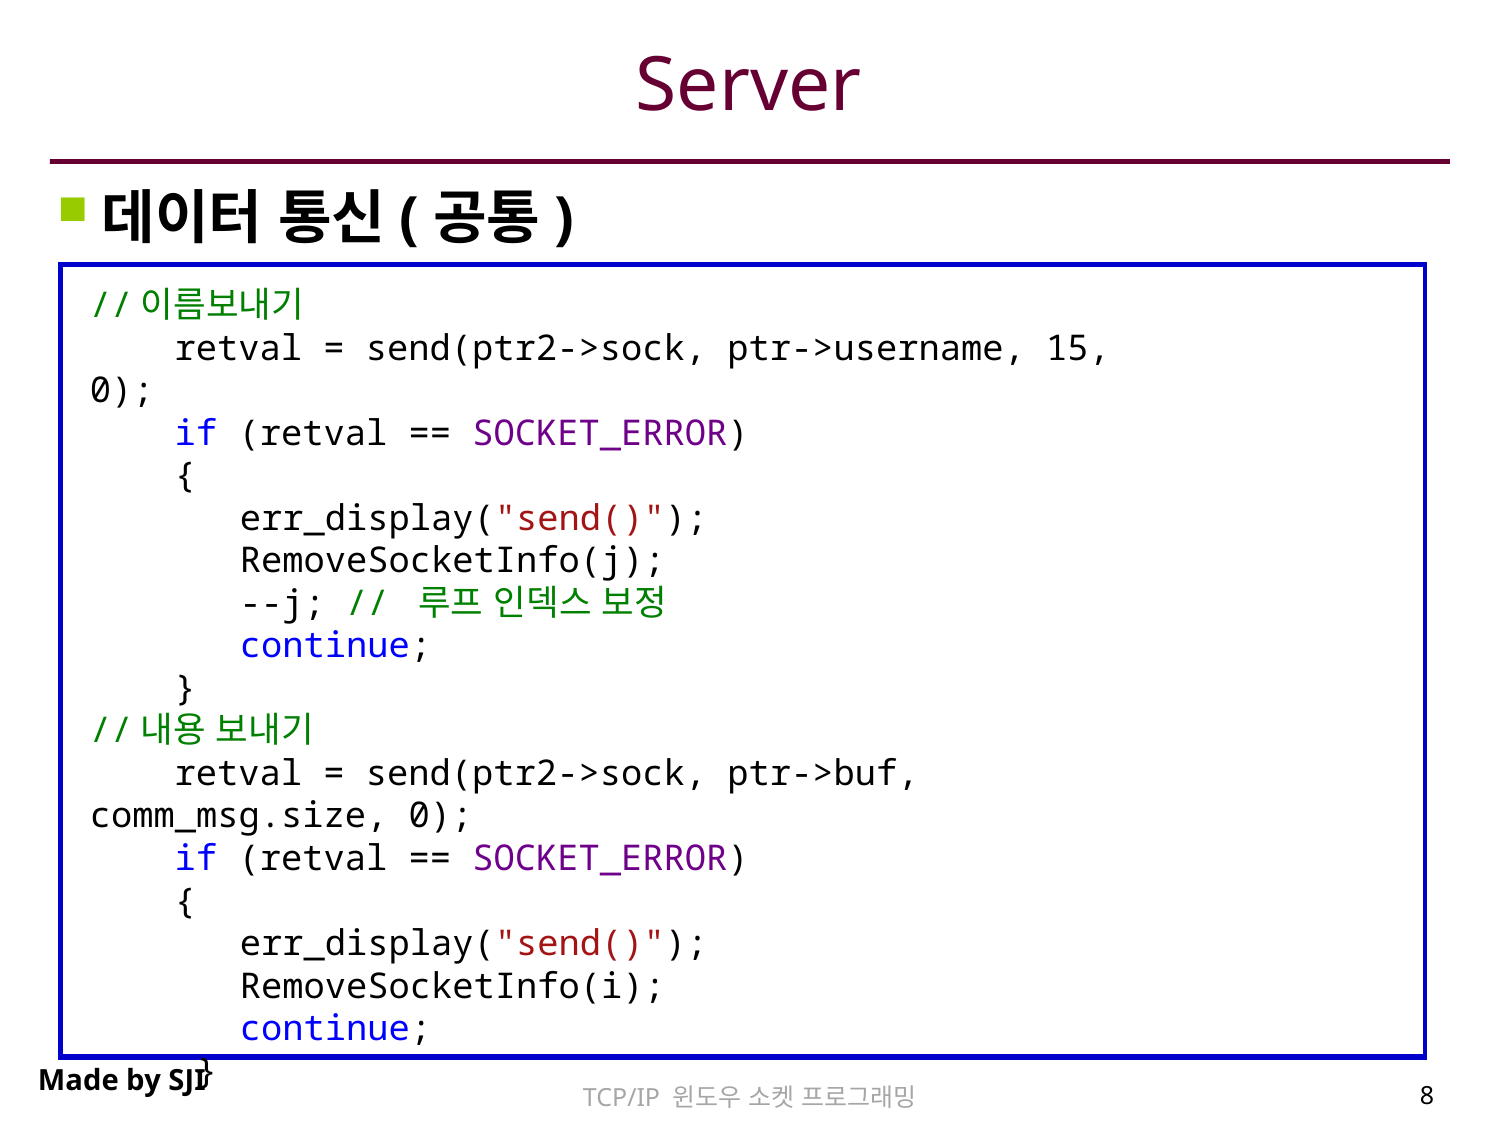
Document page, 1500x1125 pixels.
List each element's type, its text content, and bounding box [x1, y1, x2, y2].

list 데이터 통신(공통) [42, 172, 1443, 1052]
text_box //이름보내기 retval = send(ptr2->sock, ptr->username, 15, 0); if (retval == SOCKET_ERROR) { err_display("send()"); RemoveSocketInfo(j); --j; // 루프 인덱스 보정 continue; } //내용 보내기 retval = send(ptr2->sock, ptr->buf, comm_msg.size, 0); if (retval == SOCKET_ERROR) { err_display("send()"); RemoveSocketInfo(i); continue; } [74, 1069, 1200, 1125]
text_box Made by SJI [0, 1053, 250, 1104]
picture [58, 262, 1427, 1060]
title Server [48, 24, 1449, 153]
